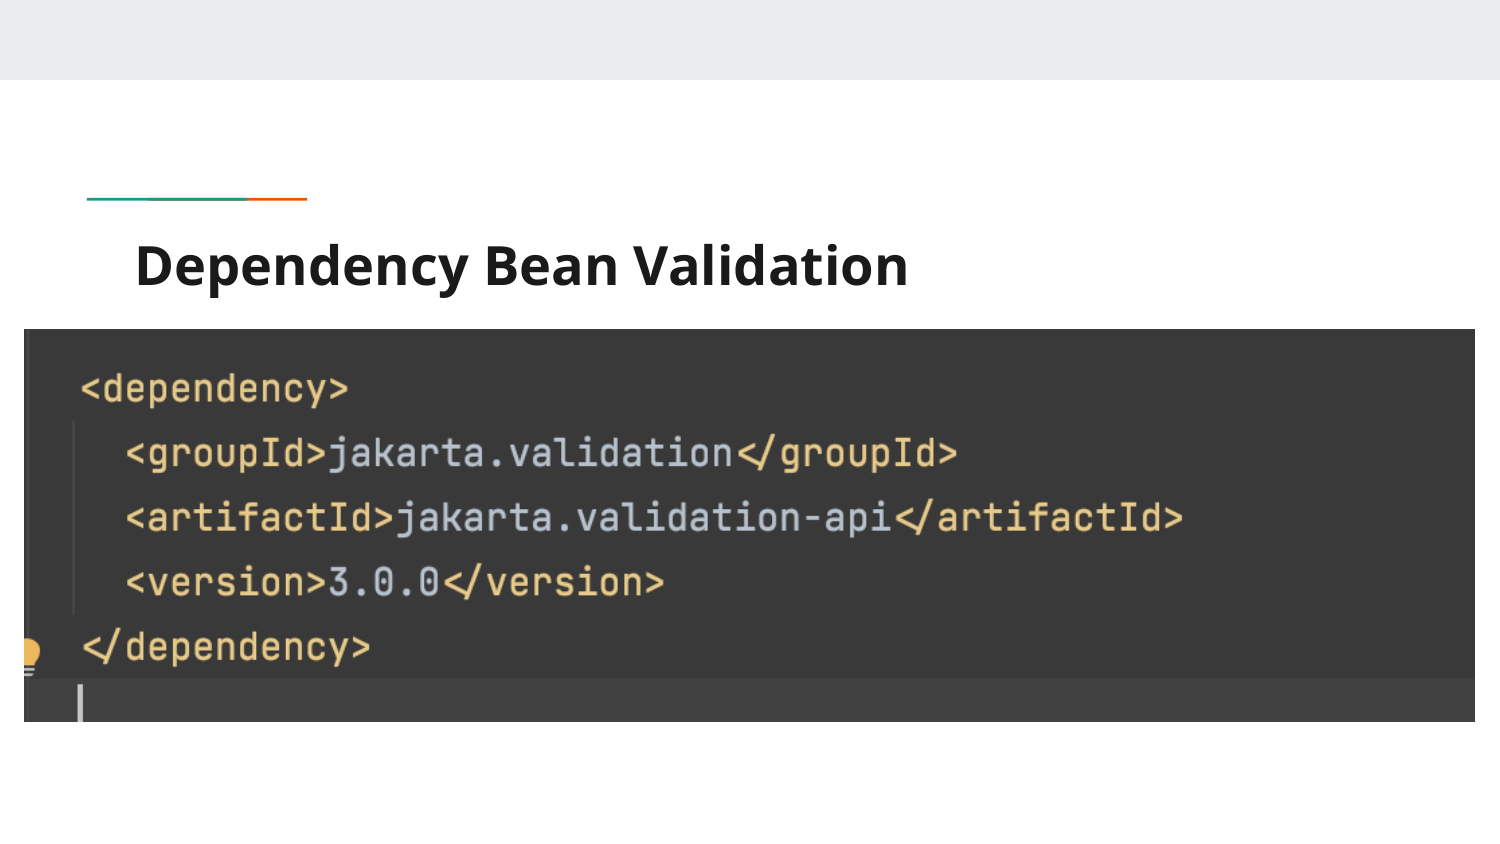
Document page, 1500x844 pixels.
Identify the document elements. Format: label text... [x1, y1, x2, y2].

picture [24, 328, 1476, 722]
title Dependency Bean Validation [119, 216, 1381, 305]
